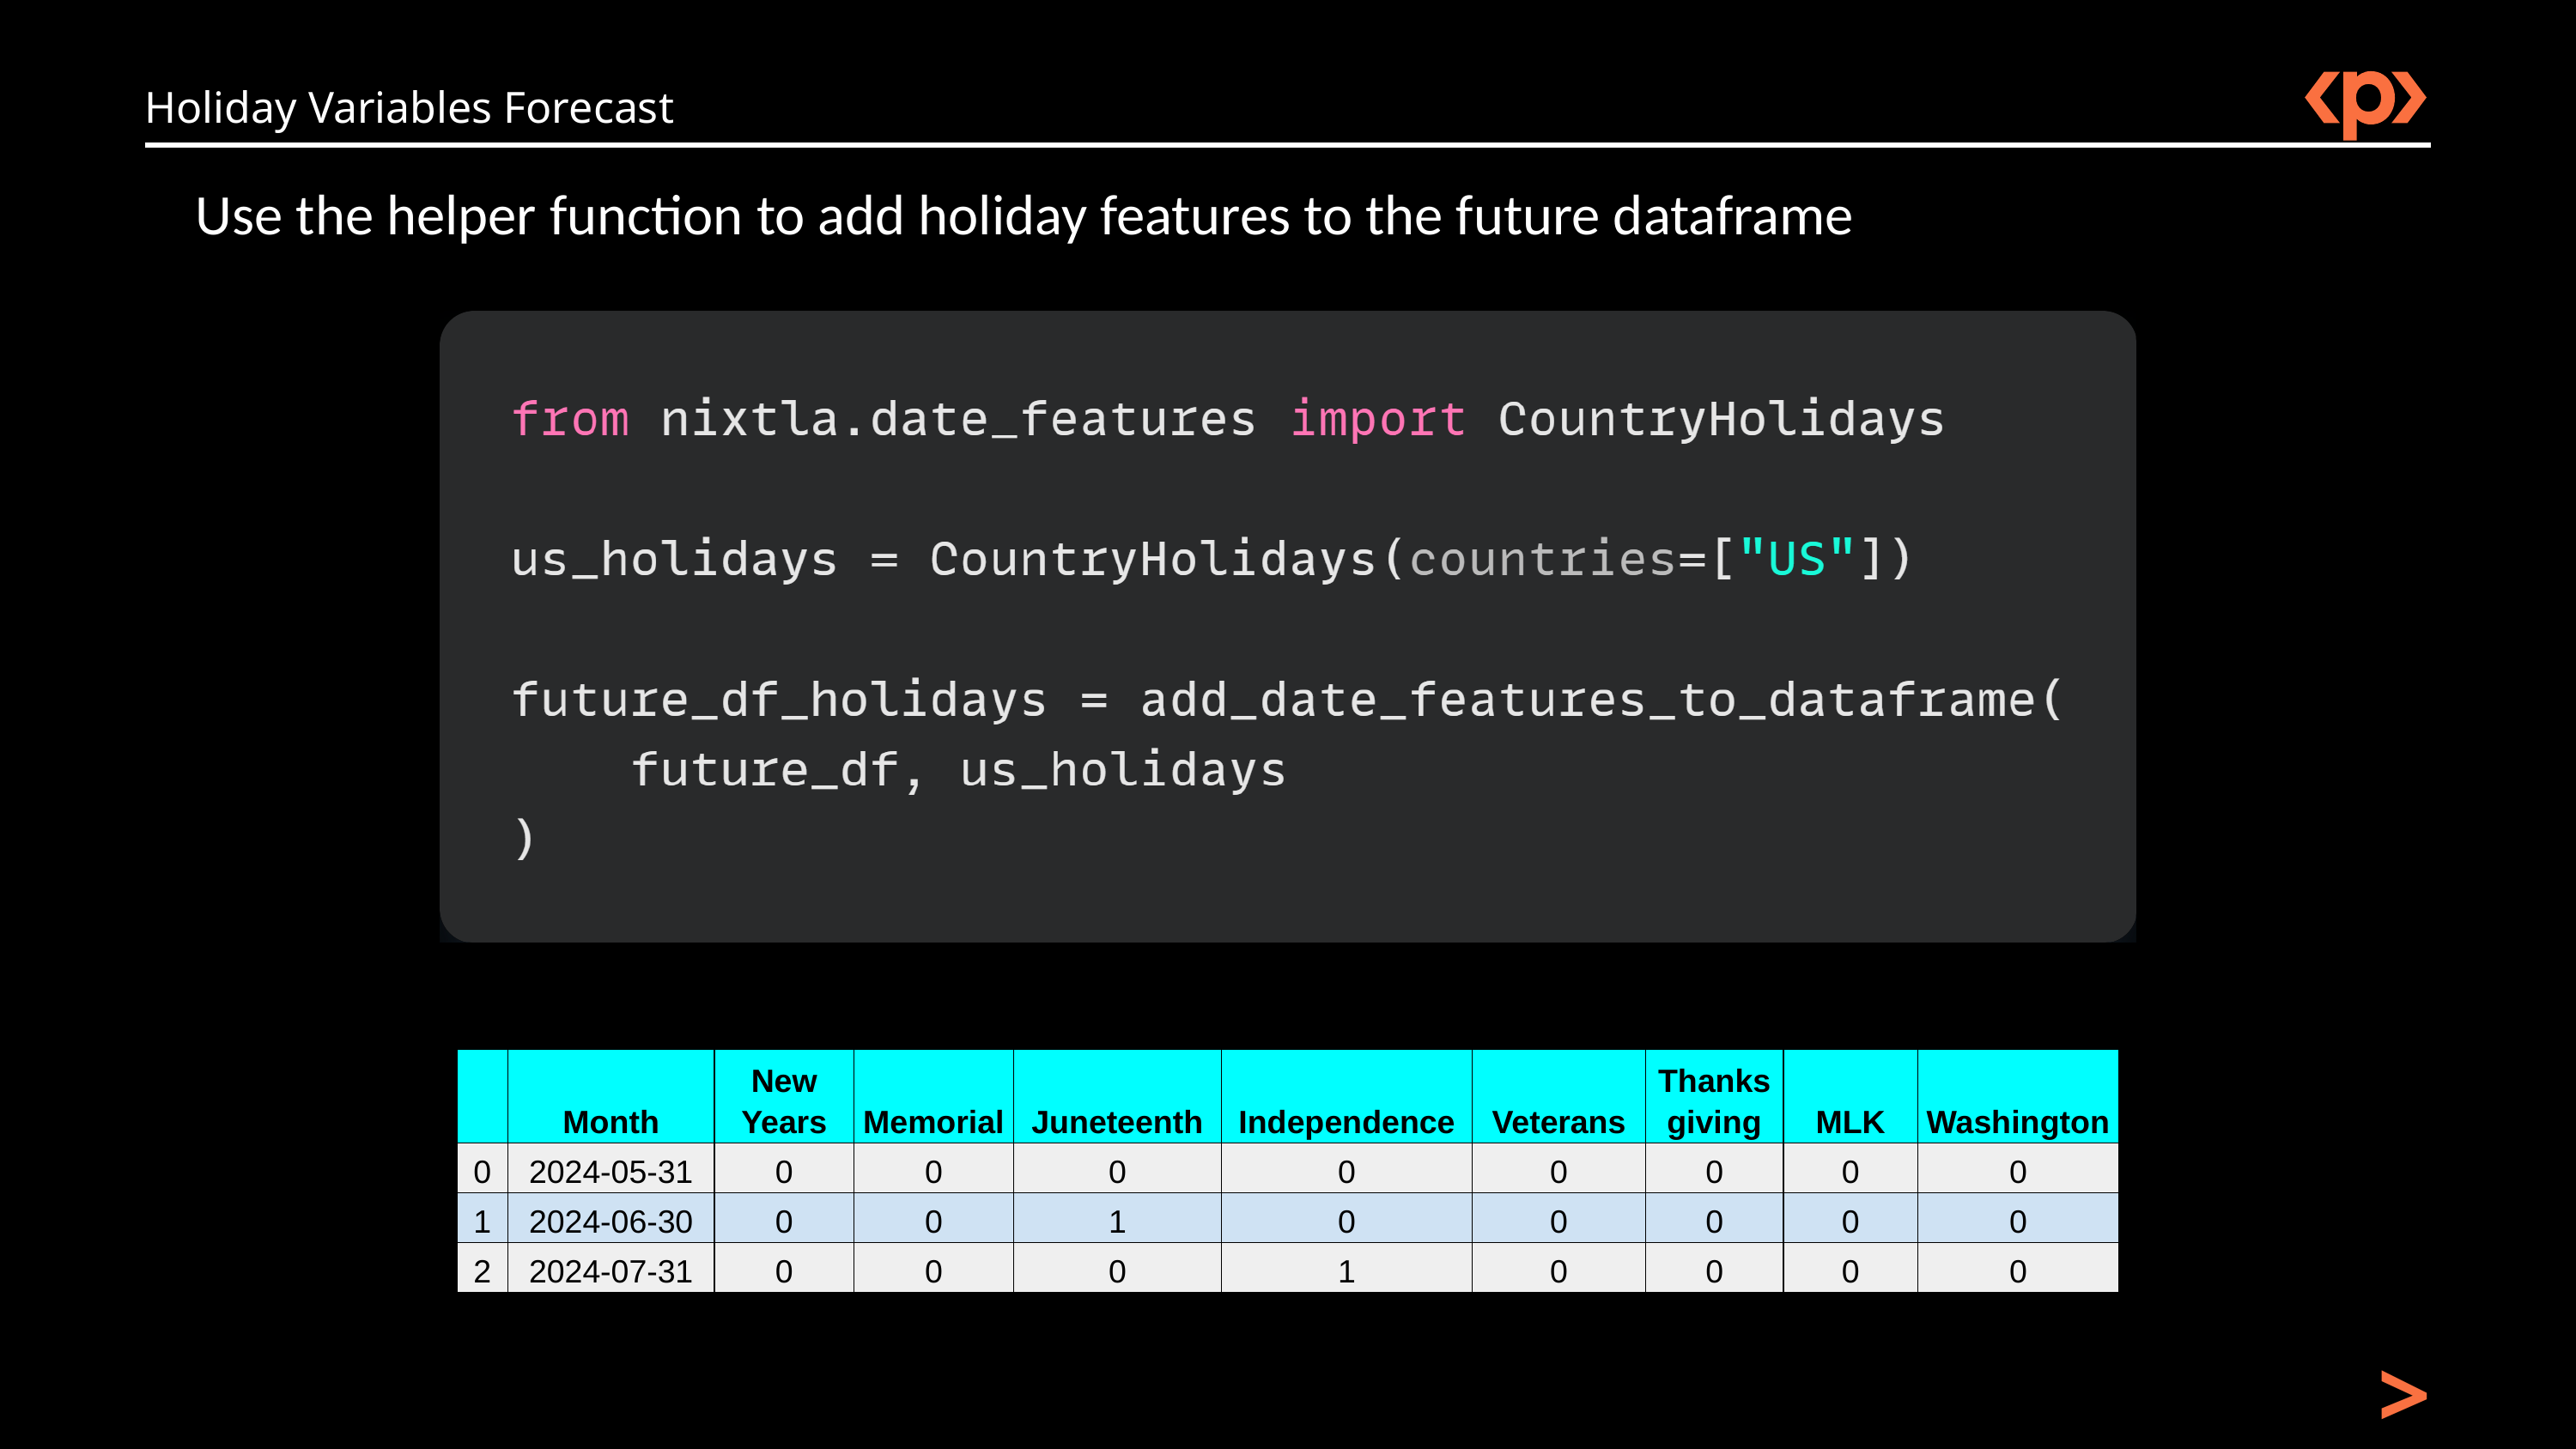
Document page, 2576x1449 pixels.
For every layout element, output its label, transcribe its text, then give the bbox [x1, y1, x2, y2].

table_cell 2024-06-30 [508, 1193, 714, 1242]
table_cell 0 [1784, 1193, 1917, 1242]
table_cell 0 [1646, 1193, 1783, 1242]
table_cell 0 [715, 1193, 854, 1242]
table_header MLK [1784, 1050, 1917, 1143]
table_header Independence [1222, 1050, 1472, 1143]
table_cell 1 [1222, 1243, 1472, 1292]
table_cell 0 [1784, 1143, 1917, 1192]
table_cell 0 [1646, 1243, 1783, 1292]
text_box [2304, 70, 2427, 141]
table_cell 0 [1222, 1193, 1472, 1242]
text_box Use the helper function to add holiday features to the future dataframe [196, 177, 2360, 318]
table_cell 0 [715, 1243, 854, 1292]
table_header New Years [715, 1050, 854, 1143]
table_cell 0 [1473, 1193, 1645, 1242]
table_cell 0 [1918, 1193, 2118, 1242]
table_cell 0 [715, 1143, 854, 1192]
text_box Holiday Variables Forecast [144, 59, 1218, 132]
table_cell 2024-07-31 [508, 1243, 714, 1292]
table_header Month [508, 1050, 714, 1143]
table_cell 0 [854, 1243, 1013, 1292]
table_cell 0 [1918, 1243, 2118, 1292]
picture [440, 311, 2136, 943]
table_cell 0 [854, 1143, 1013, 1192]
table_cell 0 [1473, 1243, 1645, 1292]
table_cell 0 [1646, 1143, 1783, 1192]
table_cell 2024-05-31 [508, 1143, 714, 1192]
table_header Juneteenth [1014, 1050, 1221, 1143]
table_cell 0 [1014, 1243, 1221, 1292]
table_header Memorial [854, 1050, 1013, 1143]
table_cell 1 [458, 1193, 507, 1242]
table_cell 0 [1222, 1143, 1472, 1192]
table_cell 0 [1784, 1243, 1917, 1292]
table_cell 0 [854, 1193, 1013, 1242]
table_cell 1 [1014, 1193, 1221, 1242]
table_header Washington [1918, 1050, 2118, 1143]
table_header [458, 1050, 507, 1143]
table_cell 0 [1918, 1143, 2118, 1192]
table_cell 0 [1014, 1143, 1221, 1192]
table_cell 2 [458, 1243, 507, 1292]
table_cell 0 [1473, 1143, 1645, 1192]
table_cell 0 [458, 1143, 507, 1192]
table_header Thanksgiving [1646, 1050, 1783, 1143]
table_header Veterans [1473, 1050, 1645, 1143]
text_box > [2378, 1291, 2432, 1448]
